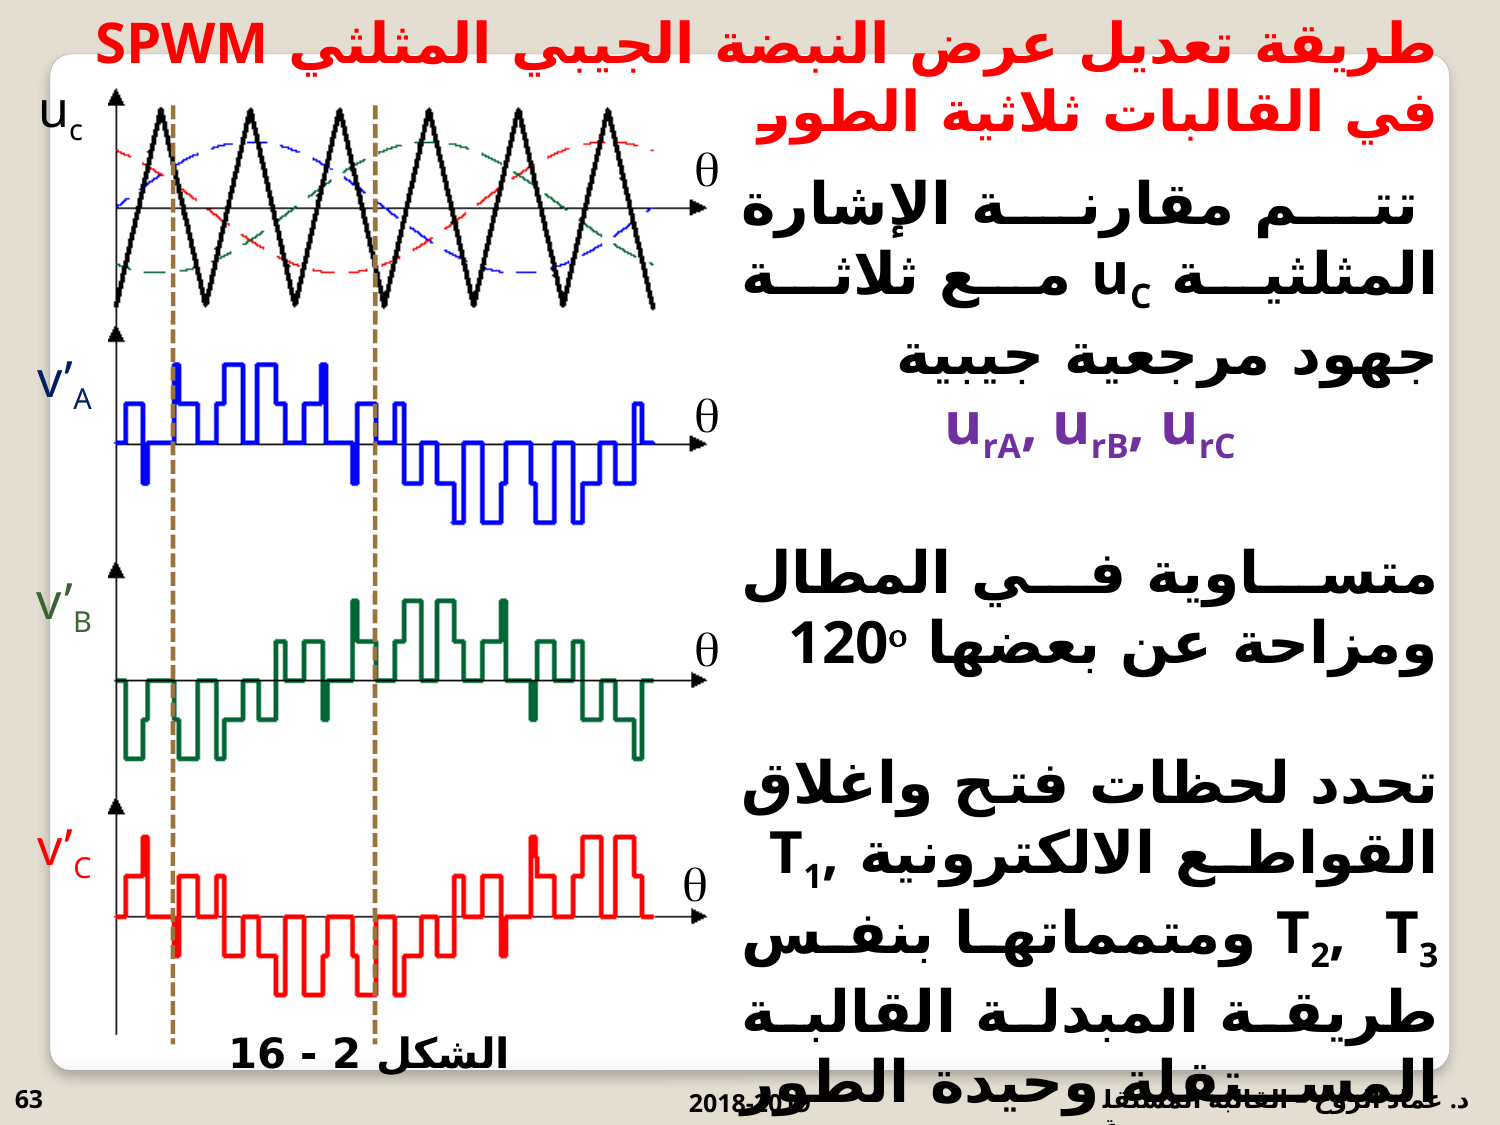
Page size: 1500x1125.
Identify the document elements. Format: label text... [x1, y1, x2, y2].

text_box الشكل 2 - 16 [187, 1056, 551, 1085]
footer د. عماد الروح – القالبة المستقلة [1089, 1065, 1500, 1125]
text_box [11, 70, 715, 574]
text_box تتم مقارنة الإشارة المثلثية uC مع ثلاثة جهود مرجعية جيبية urA, urB, urC متساوية في المطال ومزاحة عن بعضها 120 تحدد لحظات فتح واغلاق القواطع الالكترونية T1, T2, T3 ومتمماتها بنفس طريقة المبدلة القالبة المستقلة وحيدة الطور نصف الجسرية. [726, 158, 1454, 1125]
slide_number 2018-2019 [562, 1065, 938, 1125]
slide_number 63 [0, 1065, 106, 1125]
text_box طريقة تعديل عرض النبضة الجيبي المثلثي SPWM في القالبات ثلاثية الطور [35, 0, 1454, 150]
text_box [11, 587, 715, 1044]
